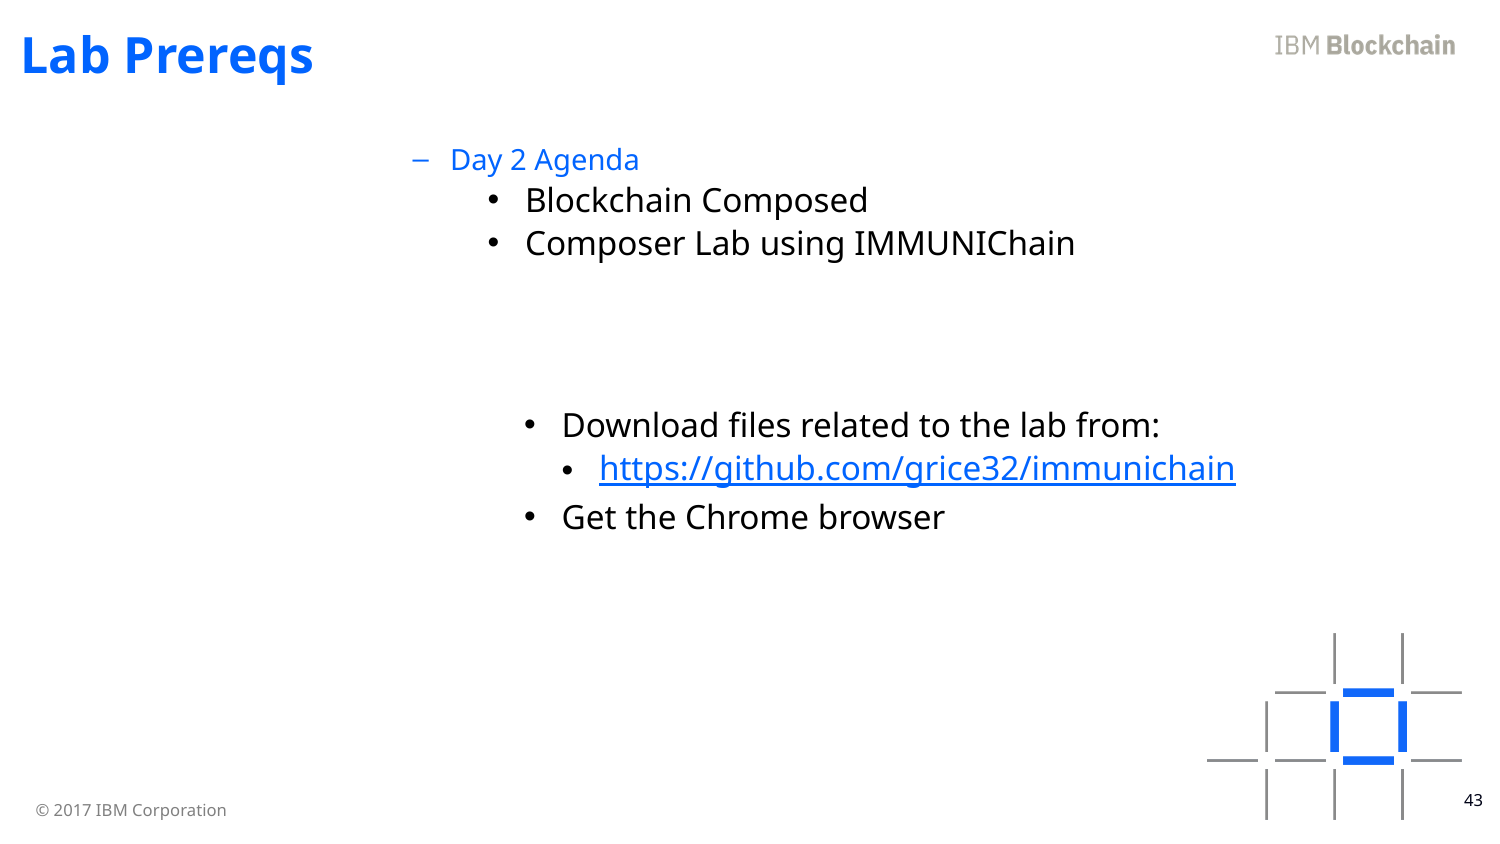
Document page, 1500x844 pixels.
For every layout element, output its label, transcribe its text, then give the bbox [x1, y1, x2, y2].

picture [1207, 633, 1462, 782]
list Day 2 Agenda Blockchain Composed Composer Lab using IMMUNIChain Download files related to the lab from: https://github.com/grice32/immunichain Get the Chrome browser [412, 109, 1463, 584]
list Lab Prereqs [20, 23, 1192, 118]
picture [1265, 28, 1464, 61]
slide_number 43 [1147, 782, 1498, 827]
